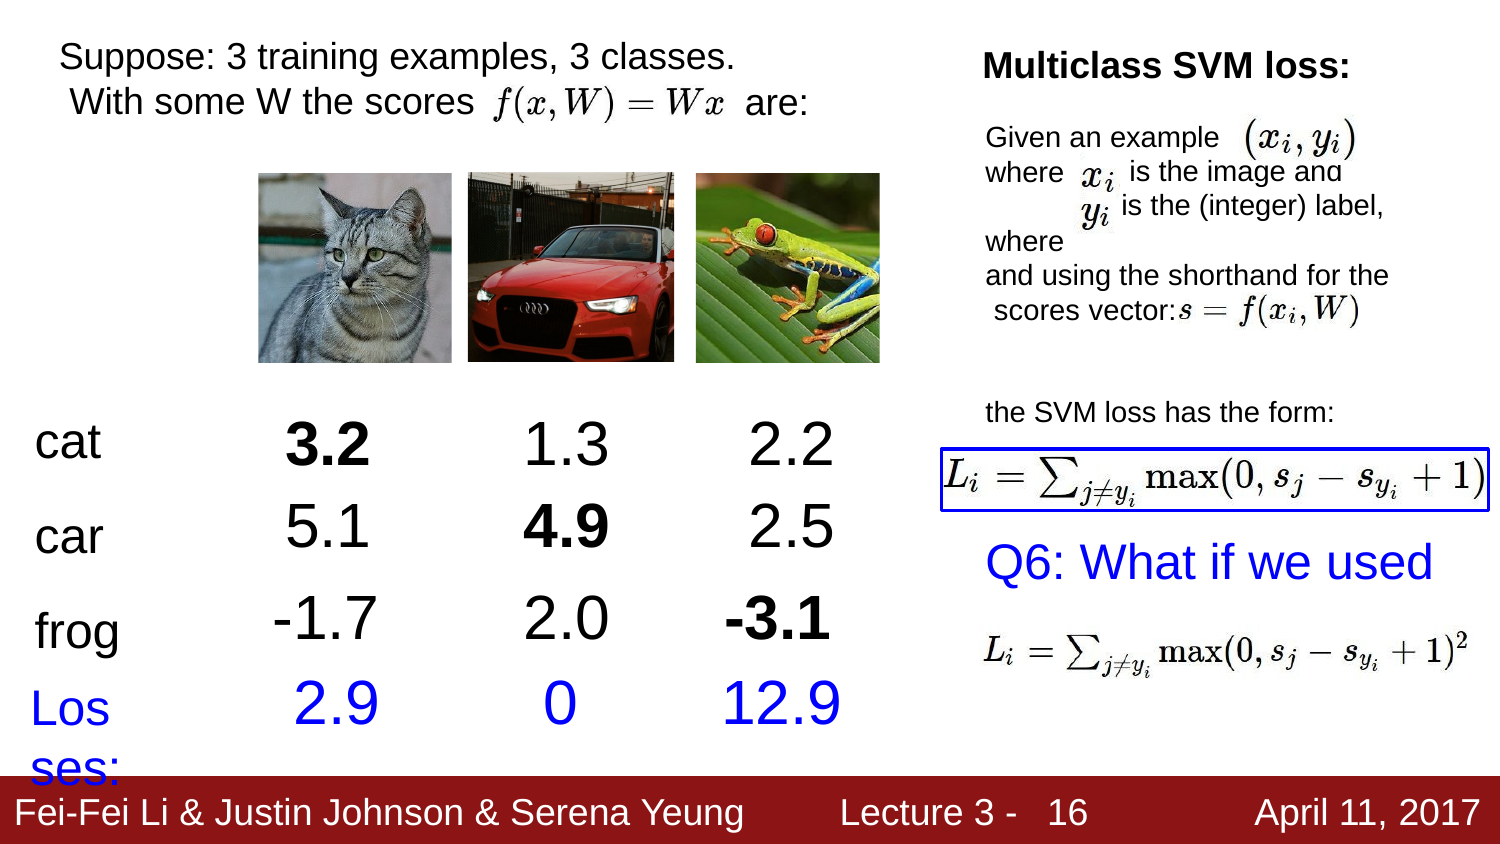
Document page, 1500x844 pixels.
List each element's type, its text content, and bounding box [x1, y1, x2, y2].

text_box 12.9 [718, 659, 845, 737]
table_cell 2.0 [451, 576, 666, 654]
text_box [1079, 152, 1120, 204]
text_box cat car frog Losses: [28, 371, 205, 789]
text_box [258, 173, 452, 363]
table_cell 2.5 [666, 488, 839, 576]
text_box and using the shorthand for the scores vector: [983, 253, 1391, 326]
table_cell 5.1 [267, 488, 451, 576]
text_box 2.9 [291, 659, 383, 737]
table_cell -1.7 [267, 576, 451, 654]
table_header 3.2 [267, 410, 451, 488]
slide_number 16 [1033, 788, 1093, 844]
text_box [467, 172, 675, 362]
text_box where where [983, 150, 1067, 253]
table_cell -3.1 [666, 576, 839, 654]
text_box [979, 625, 1473, 684]
text_box [1073, 187, 1114, 238]
table_header 2.2 [666, 410, 839, 488]
slide_number Fei-Fei Li & Justin Johnson & Serena Yeung [11, 789, 753, 844]
text_box are: [742, 76, 812, 124]
text_box [488, 78, 726, 129]
text_box [1239, 114, 1358, 166]
text_box [1177, 292, 1359, 330]
text_box Multiclass SVM loss: Given an example [980, 39, 1355, 153]
text_box the SVM loss has the form: [983, 390, 1337, 428]
text_box Suppose: 3 training examples, 3 classes. With some W the scores [56, 30, 742, 123]
footer April 11, 2017 [1252, 789, 1488, 844]
text_box [941, 448, 1489, 511]
table_cell 4.9 [451, 488, 666, 576]
text_box Q6: What if we used [983, 527, 1437, 590]
text_box is the image and is the (integer) label, [1119, 150, 1388, 222]
text_box Lecture 3 - [837, 789, 1021, 833]
table_header 1.3 [451, 410, 666, 488]
text_box [695, 173, 880, 363]
text_box 0 [541, 659, 581, 737]
